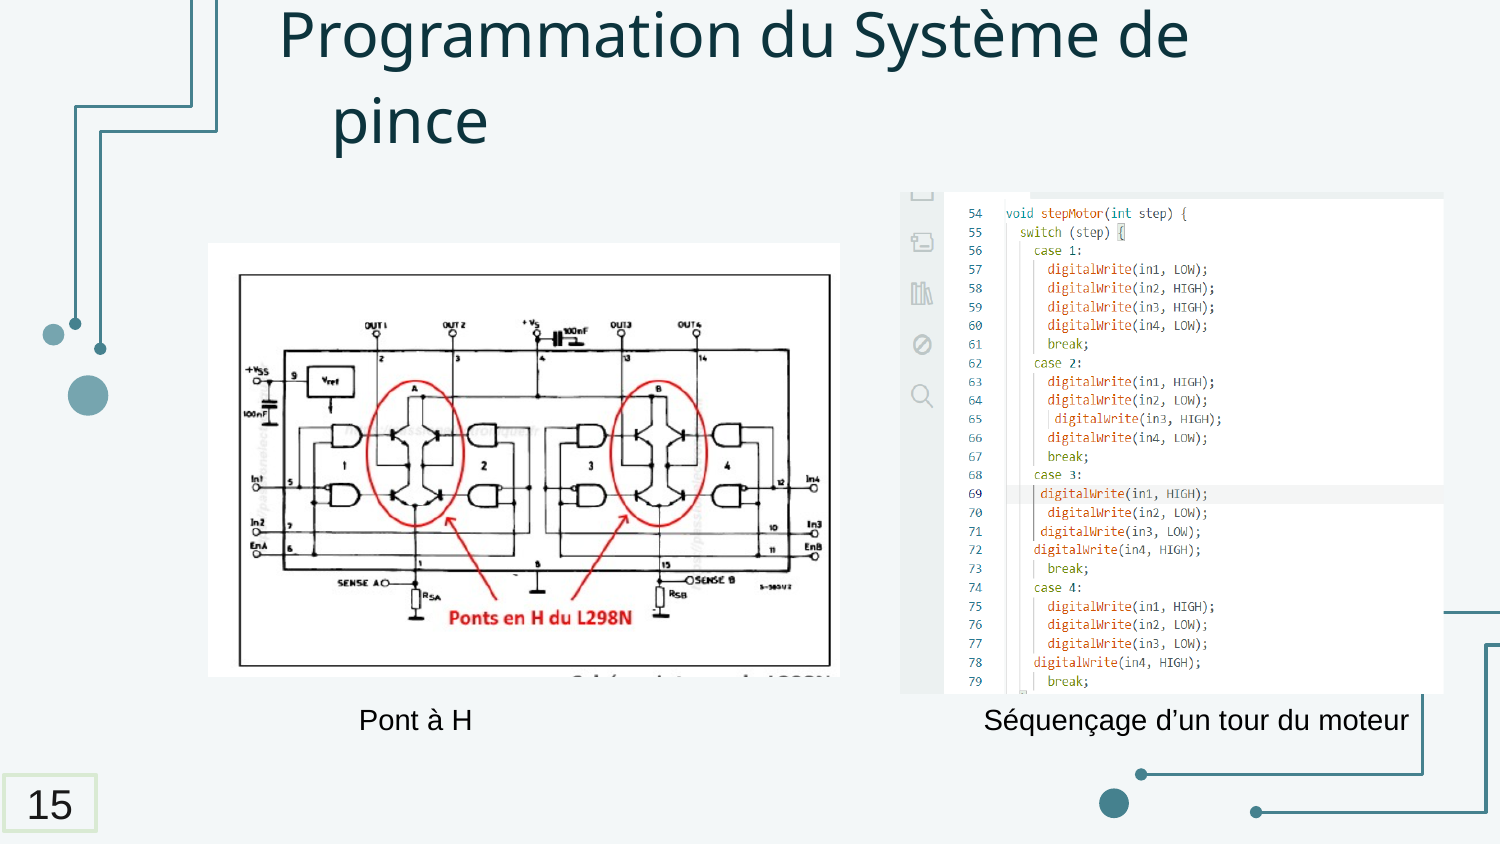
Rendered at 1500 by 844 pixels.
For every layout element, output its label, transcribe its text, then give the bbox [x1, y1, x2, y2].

subtitle Programmation du Système de pince [241, 60, 1362, 172]
text_box Pont à H [344, 693, 634, 744]
picture [208, 243, 840, 677]
text_box 15 [2, 773, 98, 833]
picture [899, 192, 1444, 695]
text_box Séquençage d’un tour du moteur [968, 701, 1444, 744]
